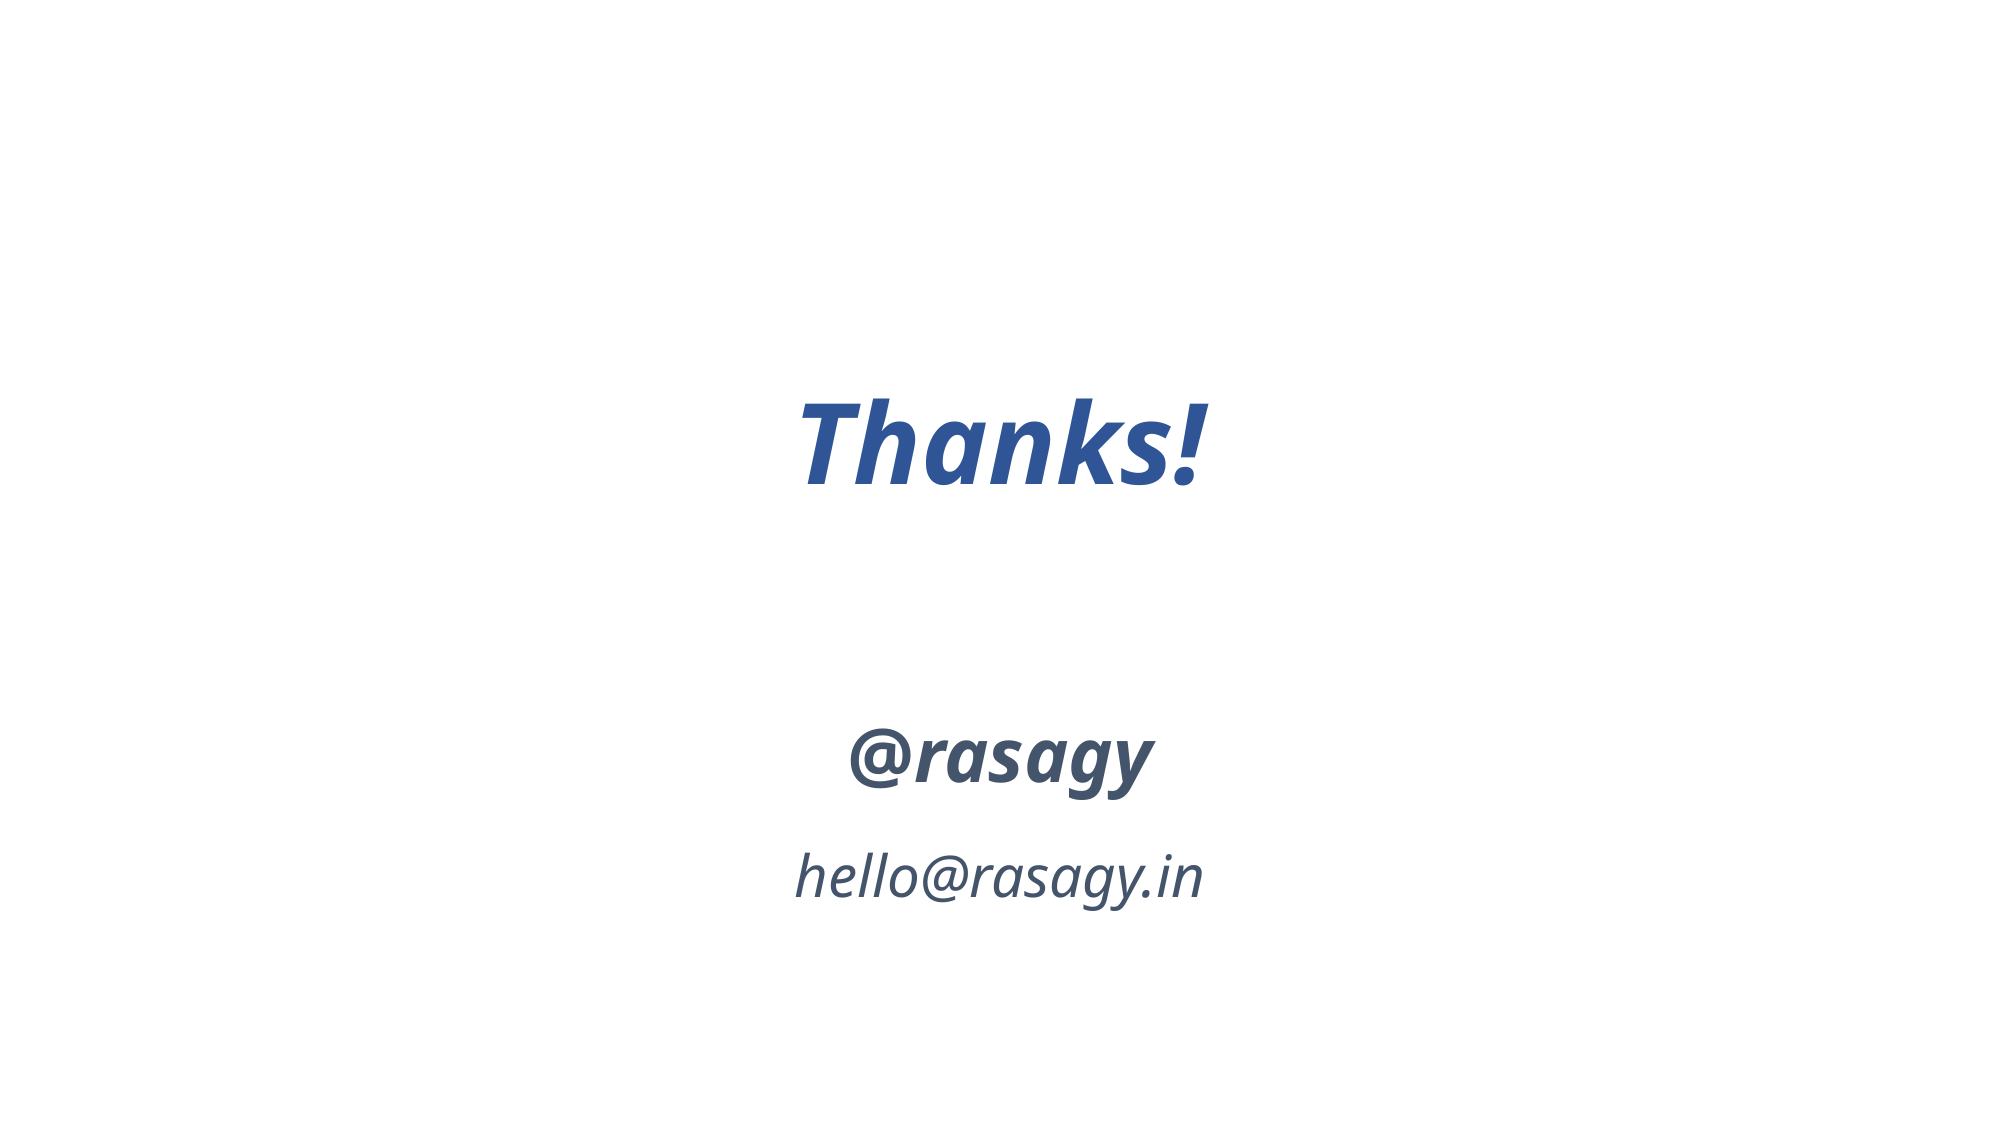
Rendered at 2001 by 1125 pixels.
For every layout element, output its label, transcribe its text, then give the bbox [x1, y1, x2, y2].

list @rasagy hello@rasagy.in [137, 562, 1863, 1014]
title Thanks! [137, 373, 1863, 522]
